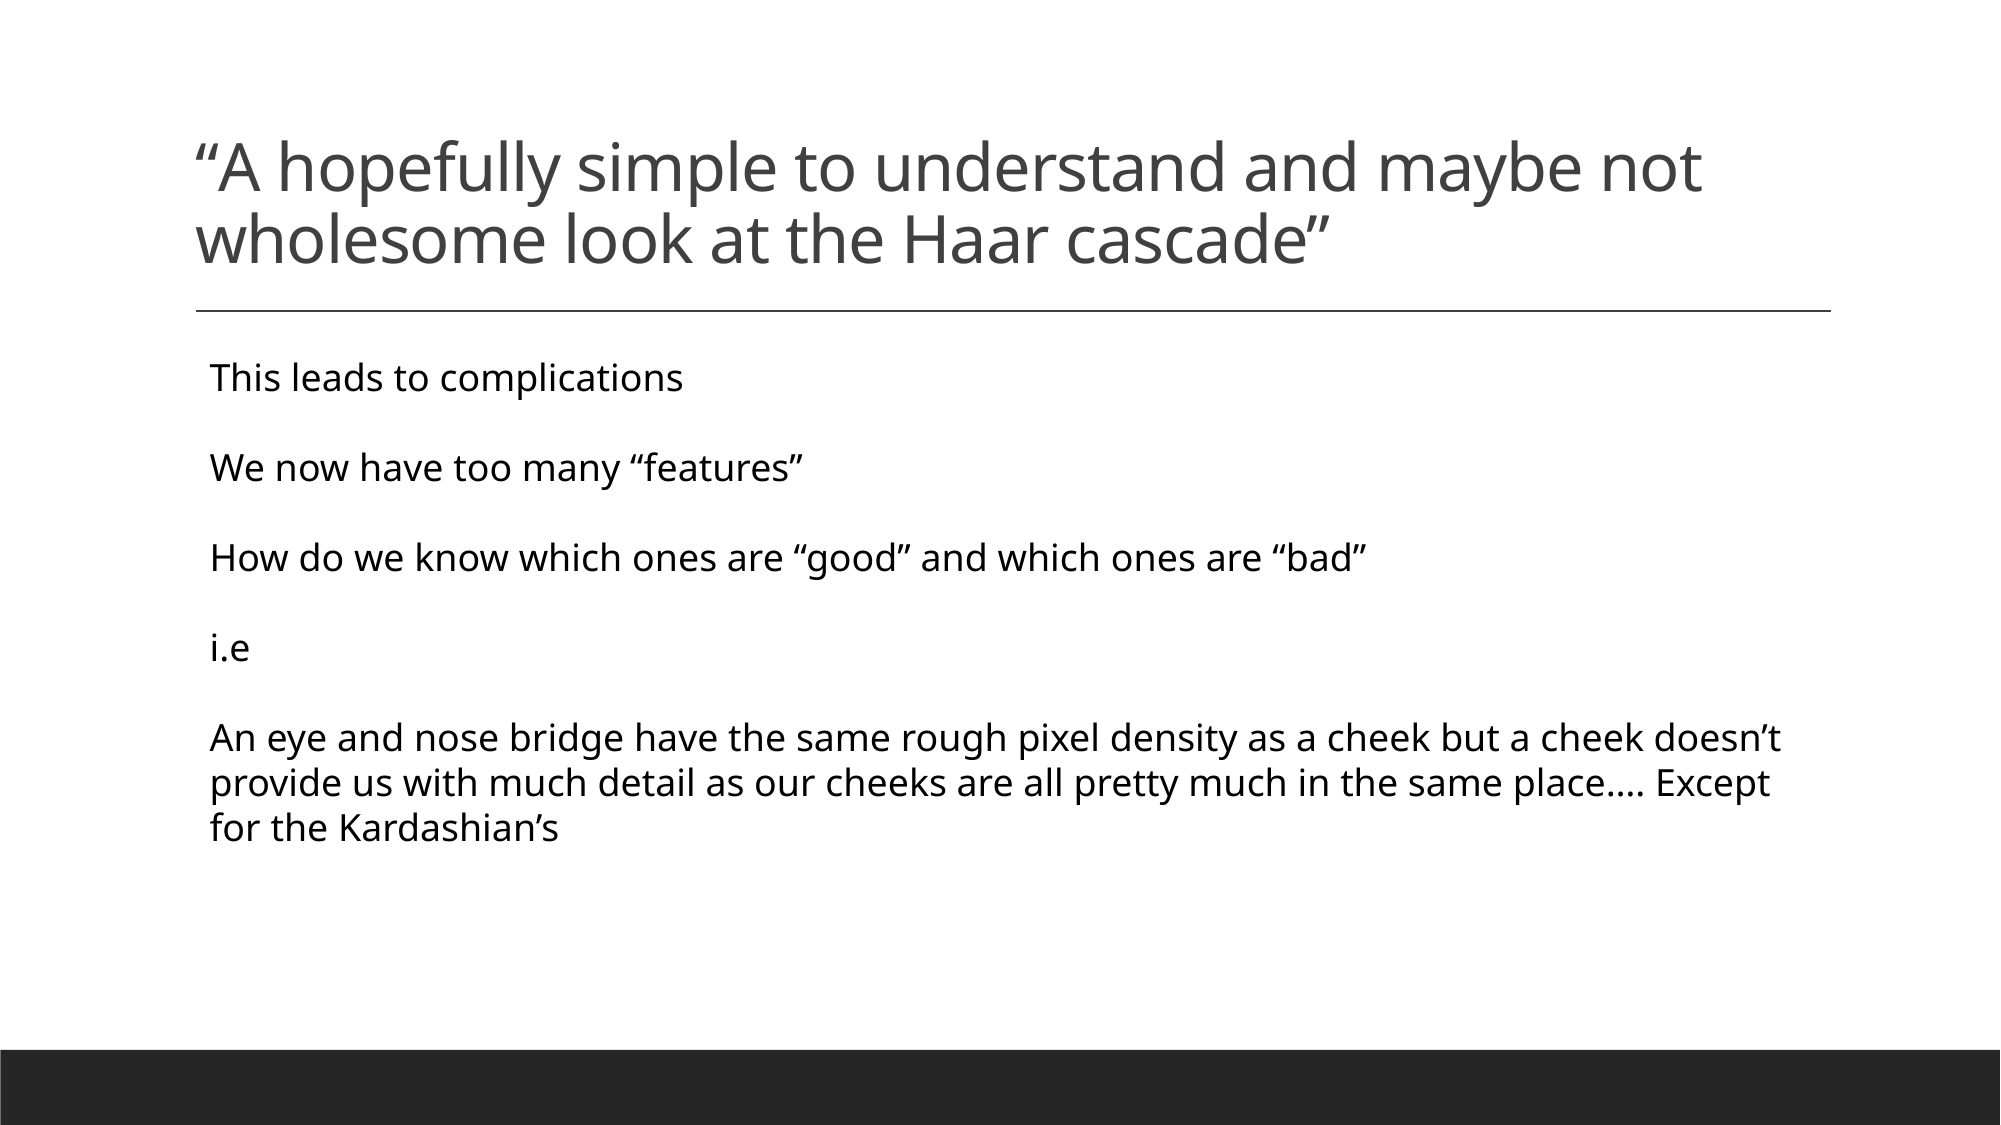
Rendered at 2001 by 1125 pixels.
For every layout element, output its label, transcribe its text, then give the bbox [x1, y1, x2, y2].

title “A hopefully simple to understand and maybe not wholesome look at the Haar cascade” [180, 47, 1830, 285]
text_box This leads to complications We now have too many “features” How do we know which ones are “good” and which ones are “bad” i.e An eye and nose bridge have the same rough pixel density as a cheek but a cheek doesn’t provide us with much detail as our cheeks are all pretty much in the same place…. Except for the Kardashian’s [194, 346, 1824, 857]
